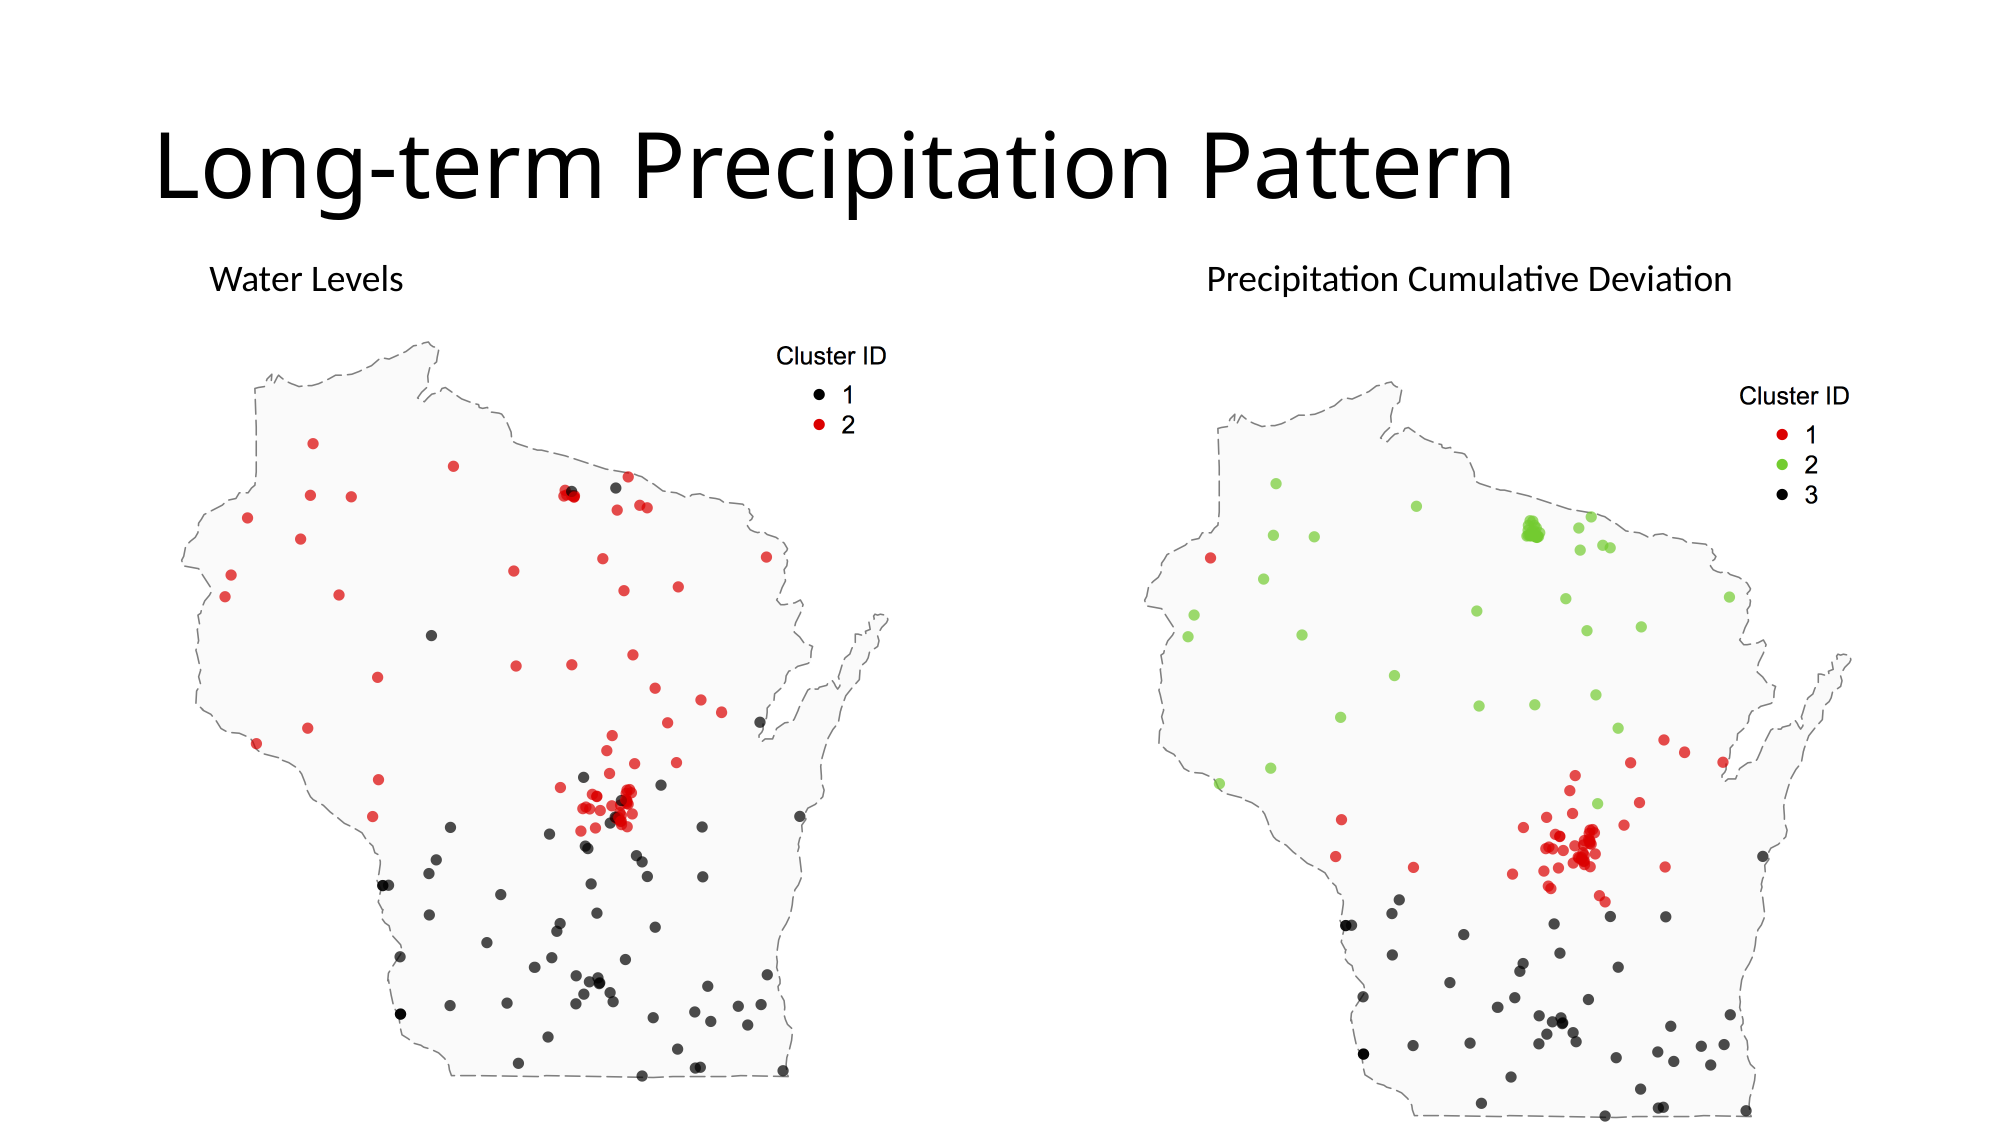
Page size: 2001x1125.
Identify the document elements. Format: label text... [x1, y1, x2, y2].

text_box Precipitation Cumulative Deviation [1191, 246, 1803, 307]
picture [159, 334, 910, 1085]
title Long-term Precipitation Pattern [137, 59, 1863, 278]
picture [1122, 374, 1873, 1125]
text_box Water Levels [194, 246, 757, 307]
